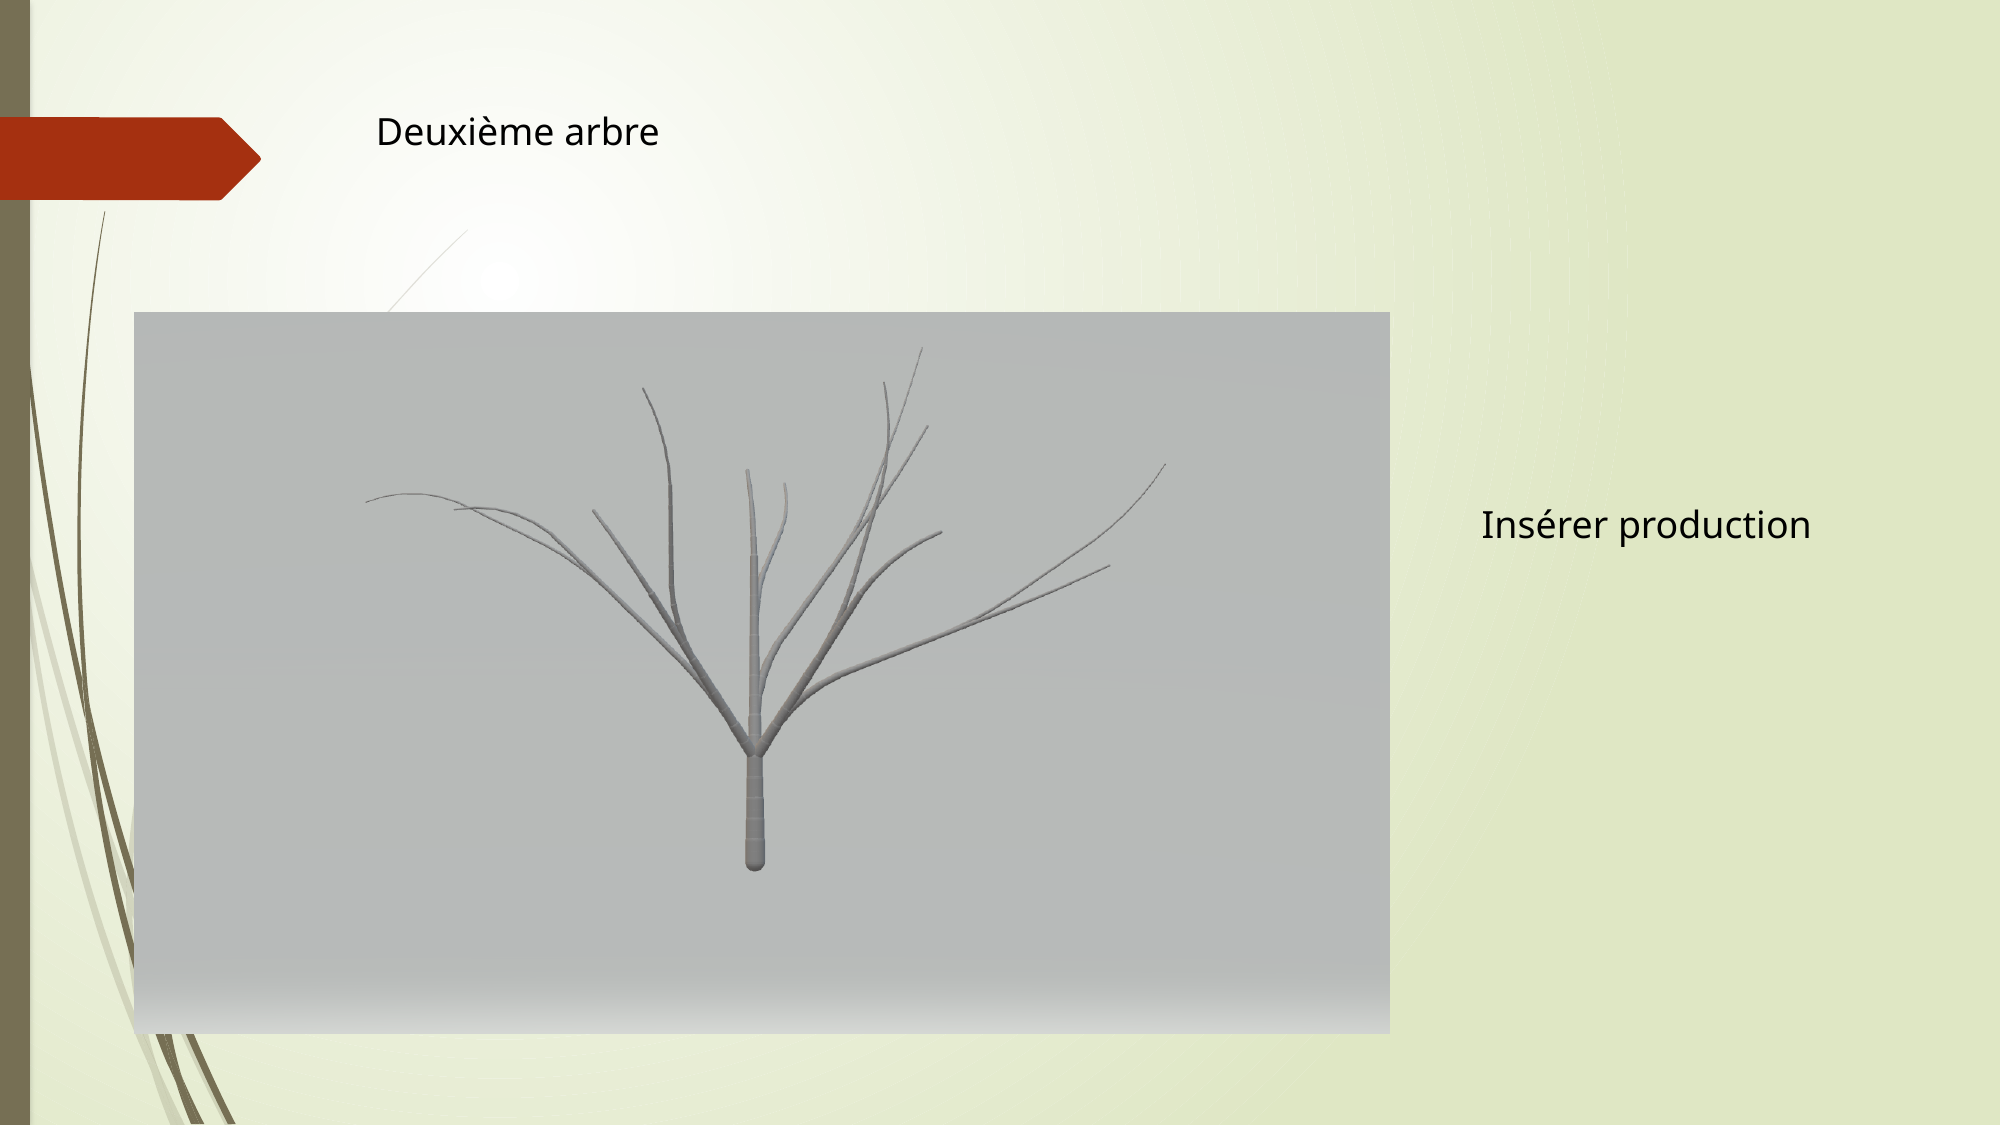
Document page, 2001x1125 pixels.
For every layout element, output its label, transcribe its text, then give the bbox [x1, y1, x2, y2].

picture [134, 311, 1390, 1034]
text_box Deuxième arbre [361, 100, 1163, 161]
text_box Insérer production [1466, 493, 1953, 554]
